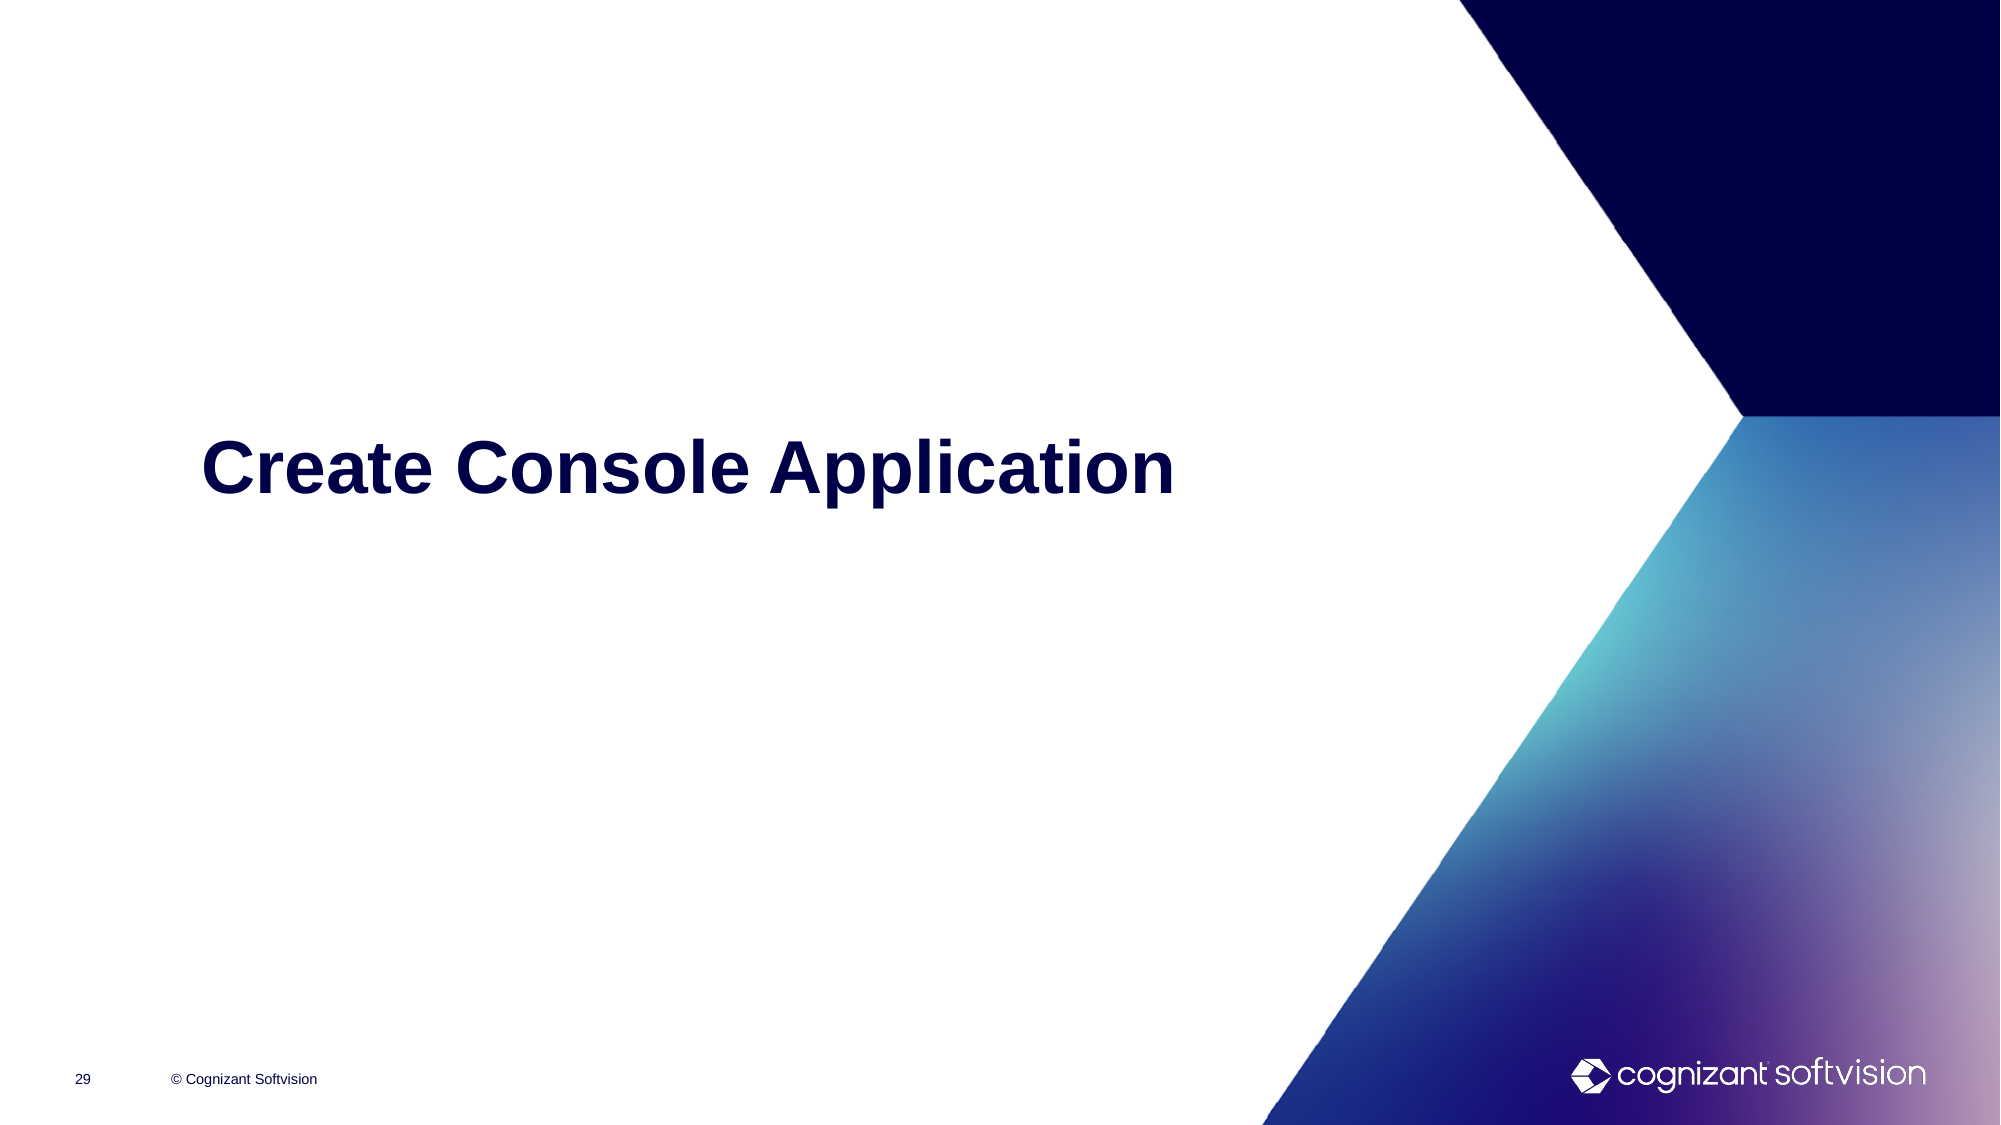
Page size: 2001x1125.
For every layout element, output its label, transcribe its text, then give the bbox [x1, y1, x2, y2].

slide_number 29 [75, 1027, 133, 1088]
title Create Console Application [171, 339, 1287, 588]
footer © Cognizant Softvision [171, 1027, 368, 1088]
picture [1, 0, 2000, 1125]
